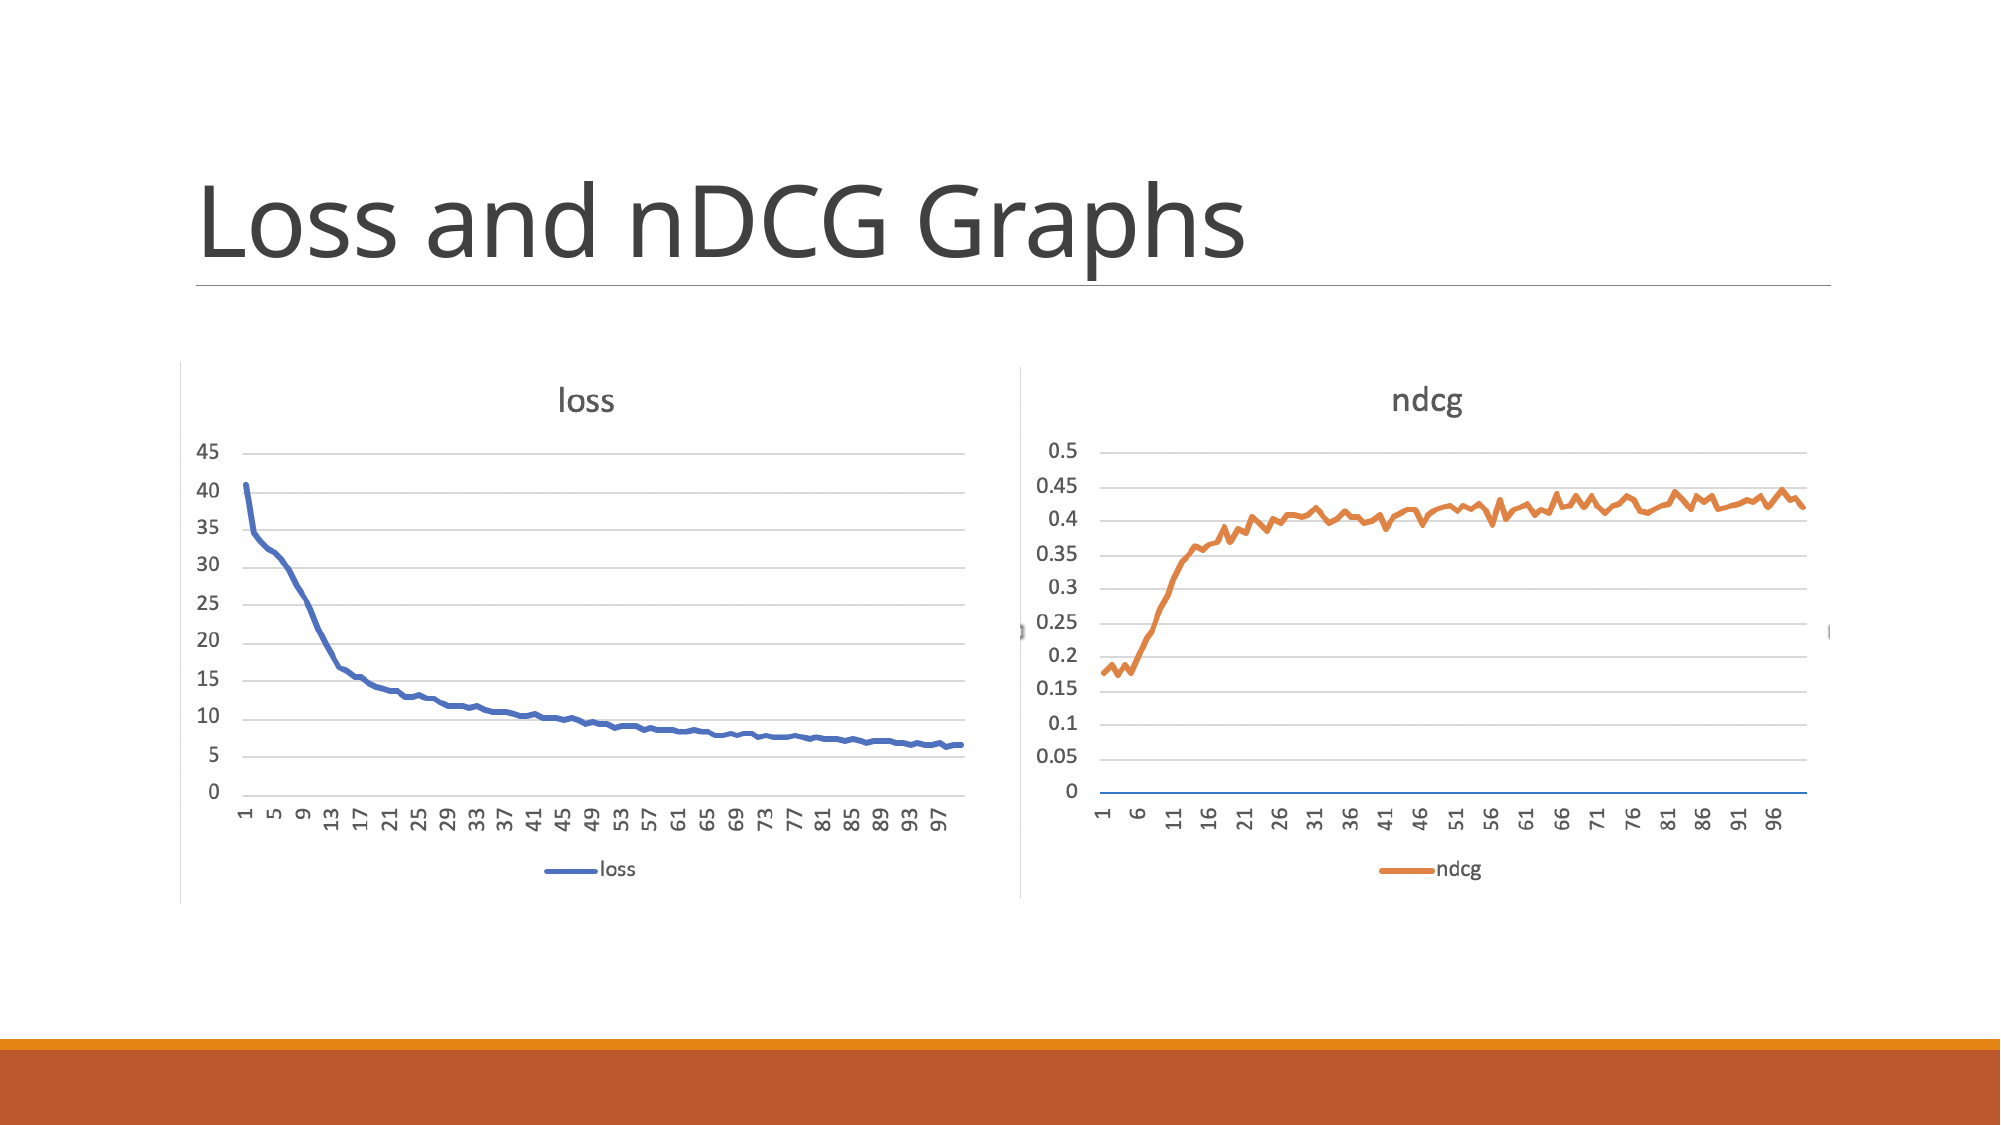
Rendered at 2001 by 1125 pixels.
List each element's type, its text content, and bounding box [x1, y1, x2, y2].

title Loss and nDCG Graphs [180, 47, 1830, 285]
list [1019, 367, 1831, 899]
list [179, 361, 991, 904]
